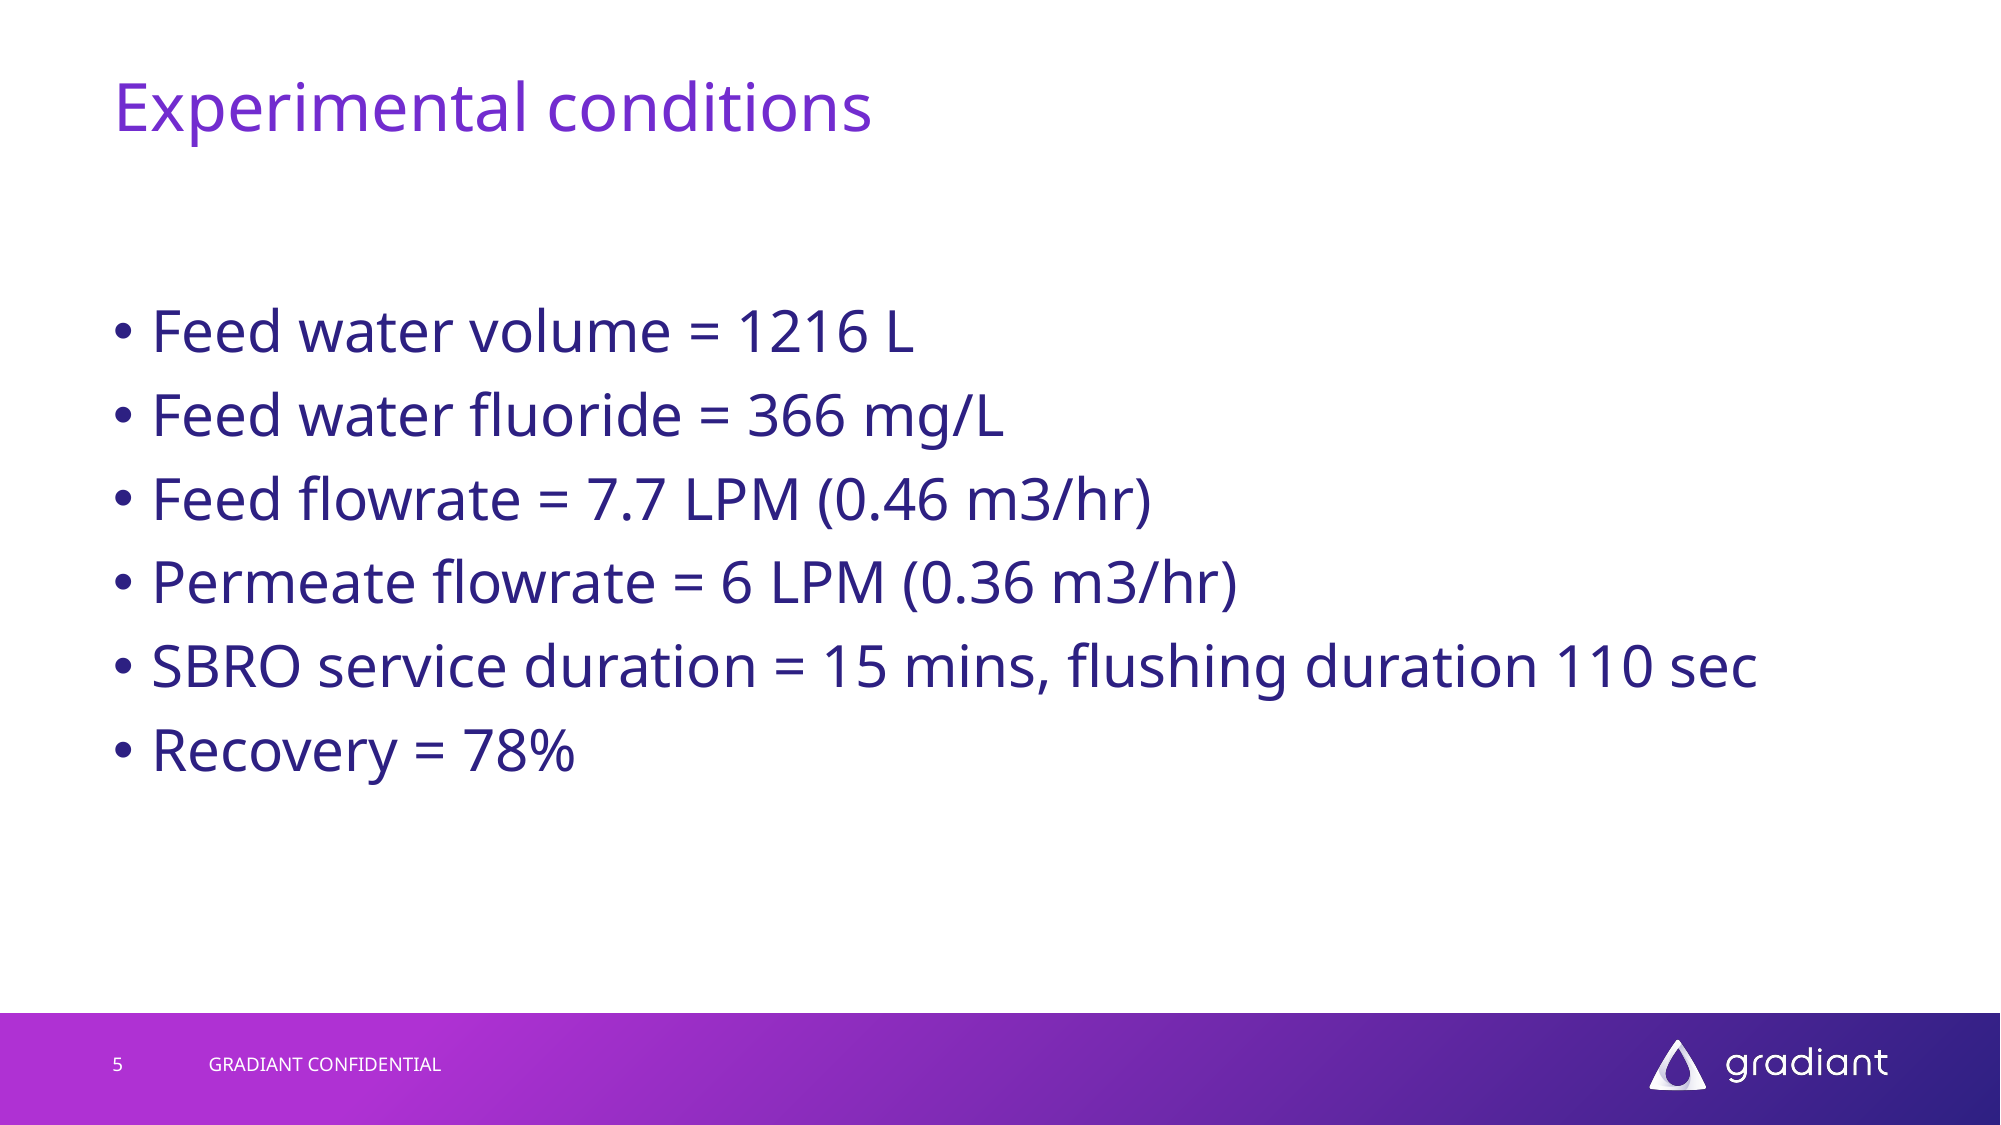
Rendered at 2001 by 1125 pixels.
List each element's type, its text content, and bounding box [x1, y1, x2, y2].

footer GRADIANT CONFIDENTIAL [194, 1035, 869, 1096]
picture [1649, 1039, 1888, 1091]
title Experimental conditions [114, 59, 1886, 161]
list Feed water volume = 1216 L Feed water fluoride = 366 mg/L Feed flowrate = 7.7 LPM (0.46 m3/hr) Permeate flowrate = 6 LPM (0.36 m3/hr) SBRO service duration = 15 mins, flushing duration 110 sec Recovery = 78% [114, 294, 1886, 1009]
slide_number 5 [112, 1035, 194, 1096]
